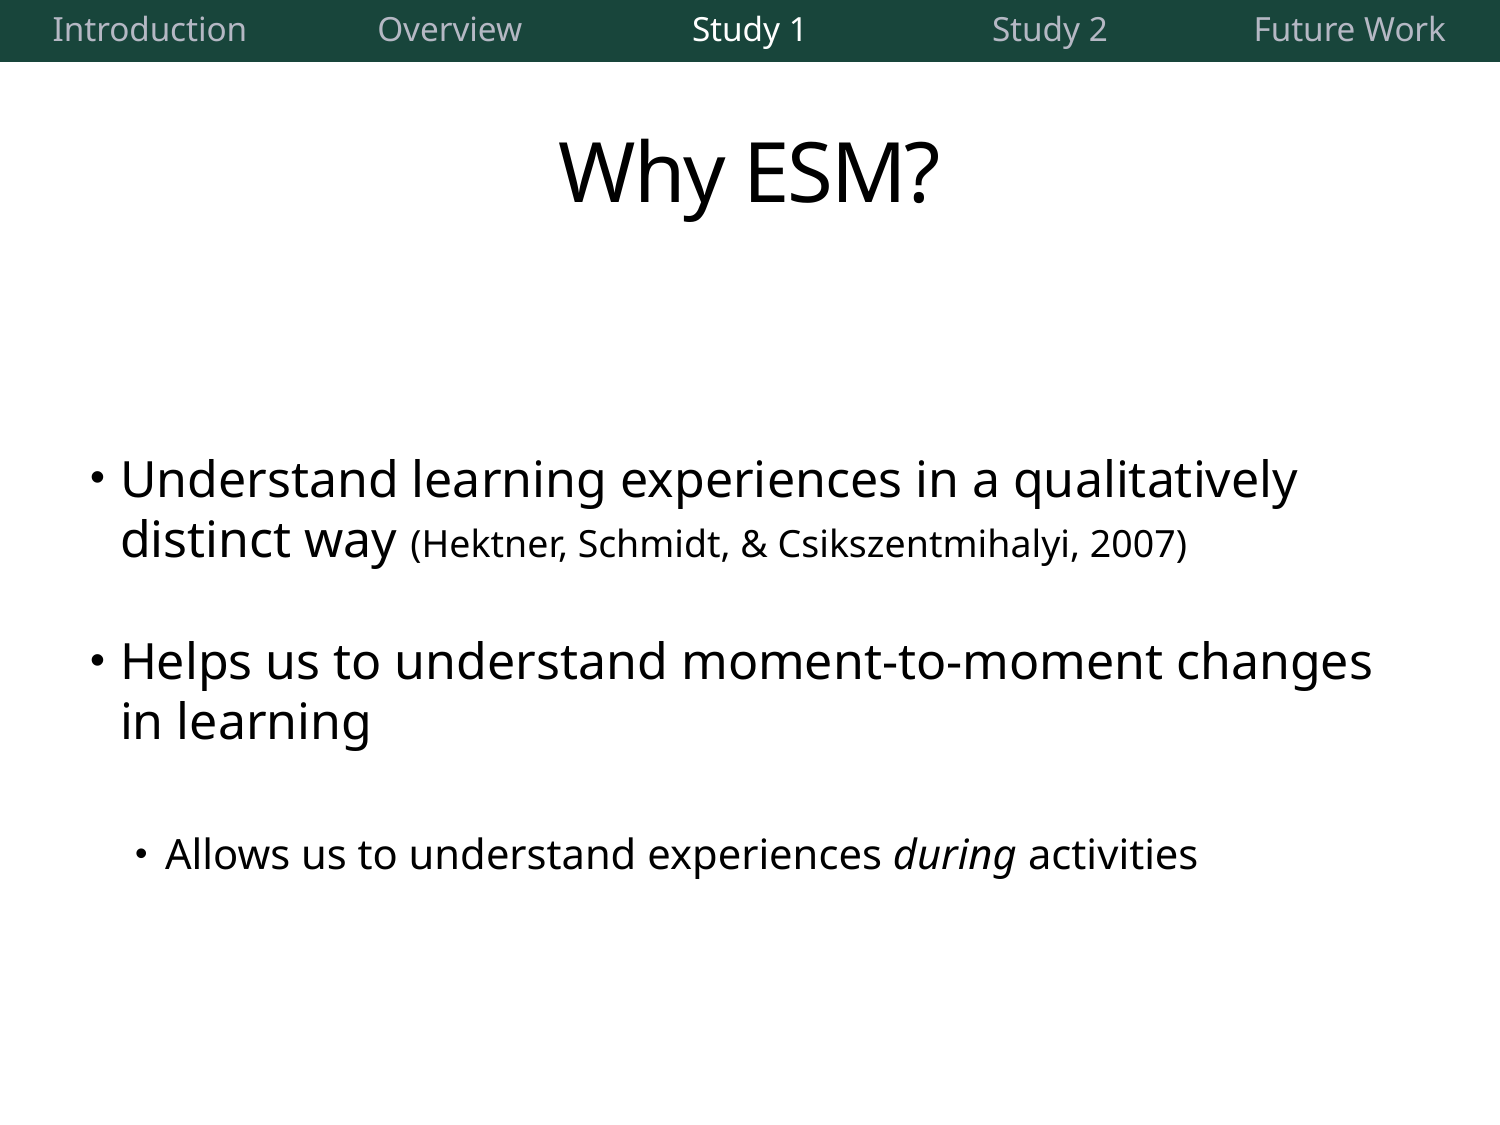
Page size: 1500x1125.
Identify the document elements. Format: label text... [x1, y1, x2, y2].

table_header Study 1 [600, 0, 900, 62]
table_header Introduction [0, 0, 300, 62]
title Why ESM? [75, 87, 1425, 250]
table_header Study 2 [900, 0, 1200, 62]
table_header Overview [300, 0, 600, 62]
list Understand learning experiences in a qualitatively distinct way (Hektner, Schmidt, & Csikszentmihalyi, 2007) Helps us to understand moment-to-moment changes in learning Allows us to understand experiences during activities [75, 262, 1425, 1063]
table_header Future Work [1200, 0, 1500, 62]
